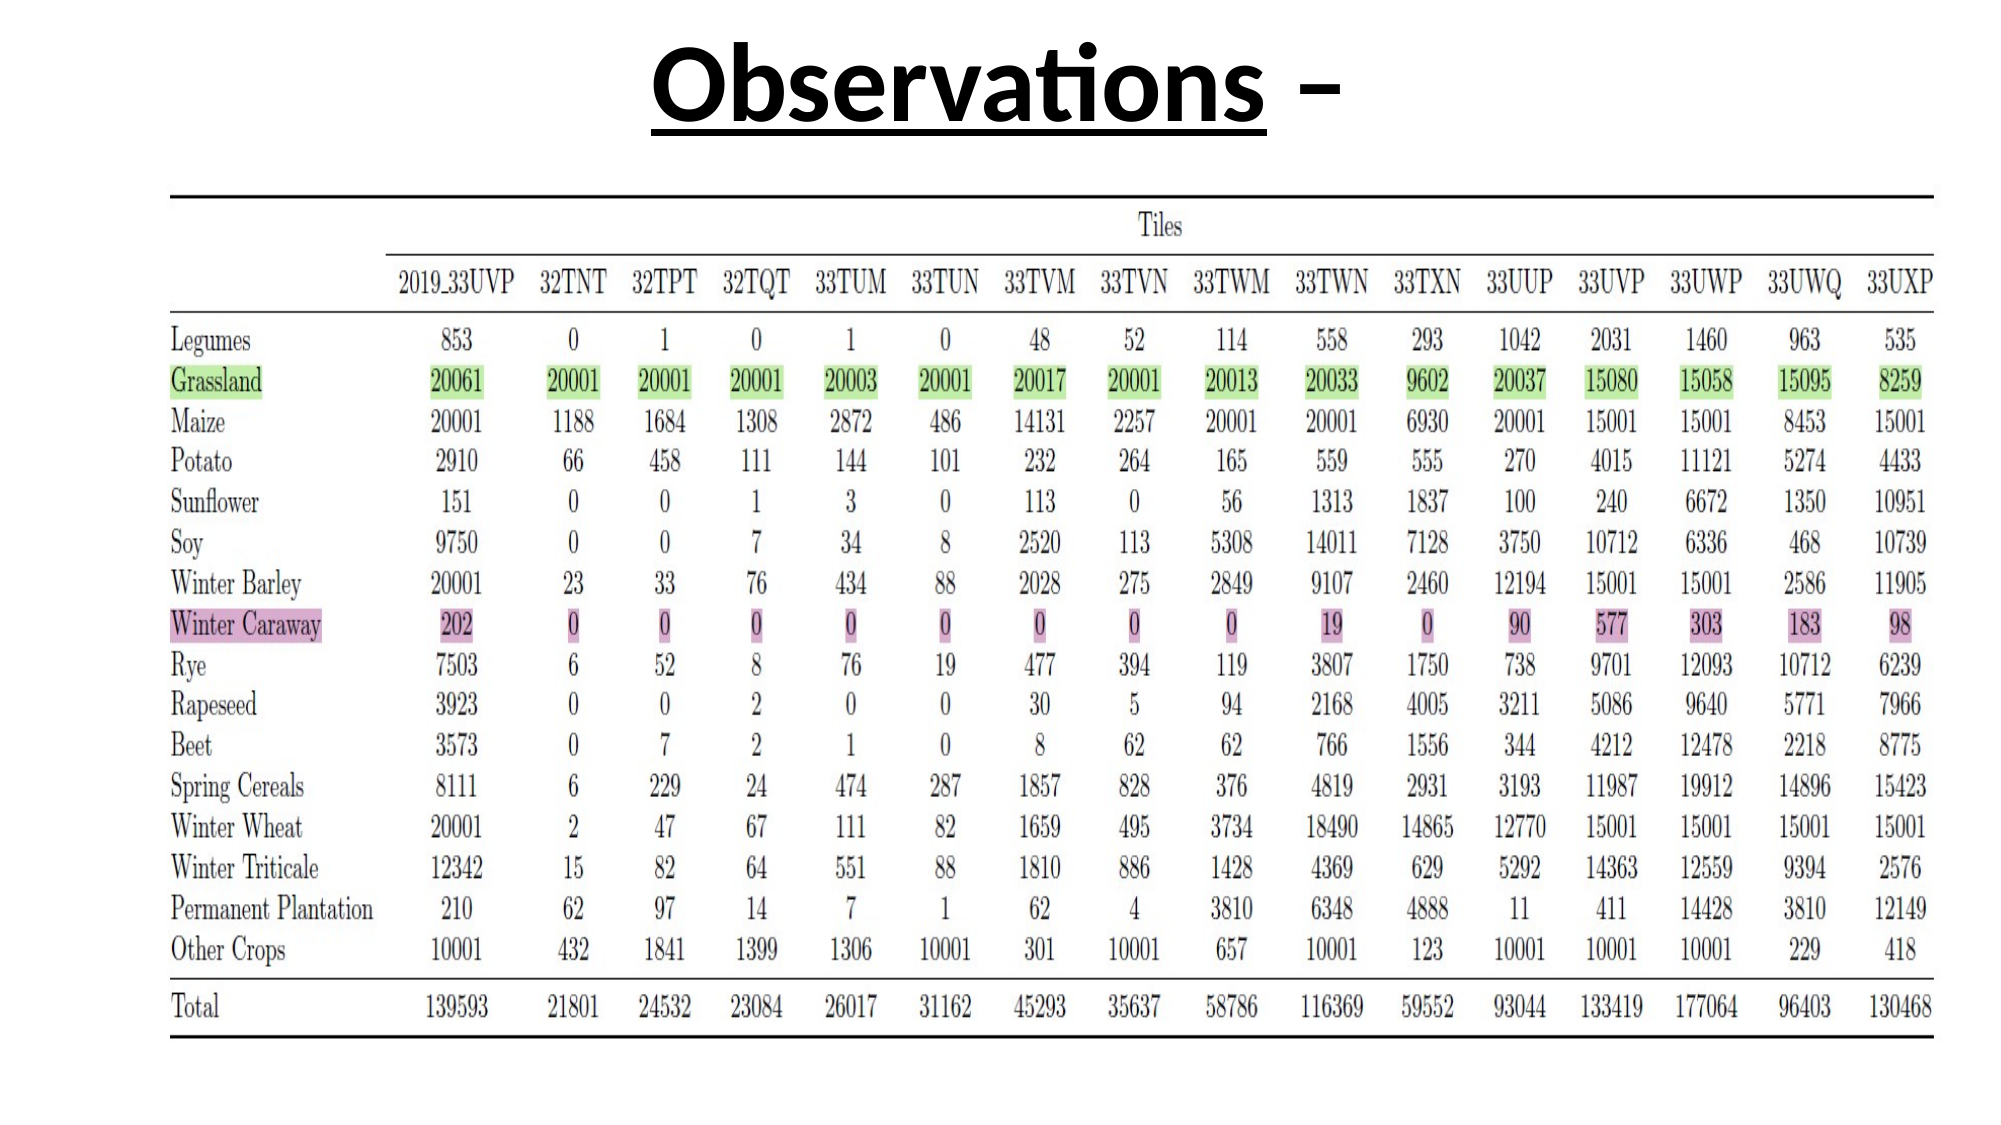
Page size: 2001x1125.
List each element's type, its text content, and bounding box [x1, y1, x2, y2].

picture [166, 184, 1942, 1043]
title Observations – [0, 48, 2000, 154]
